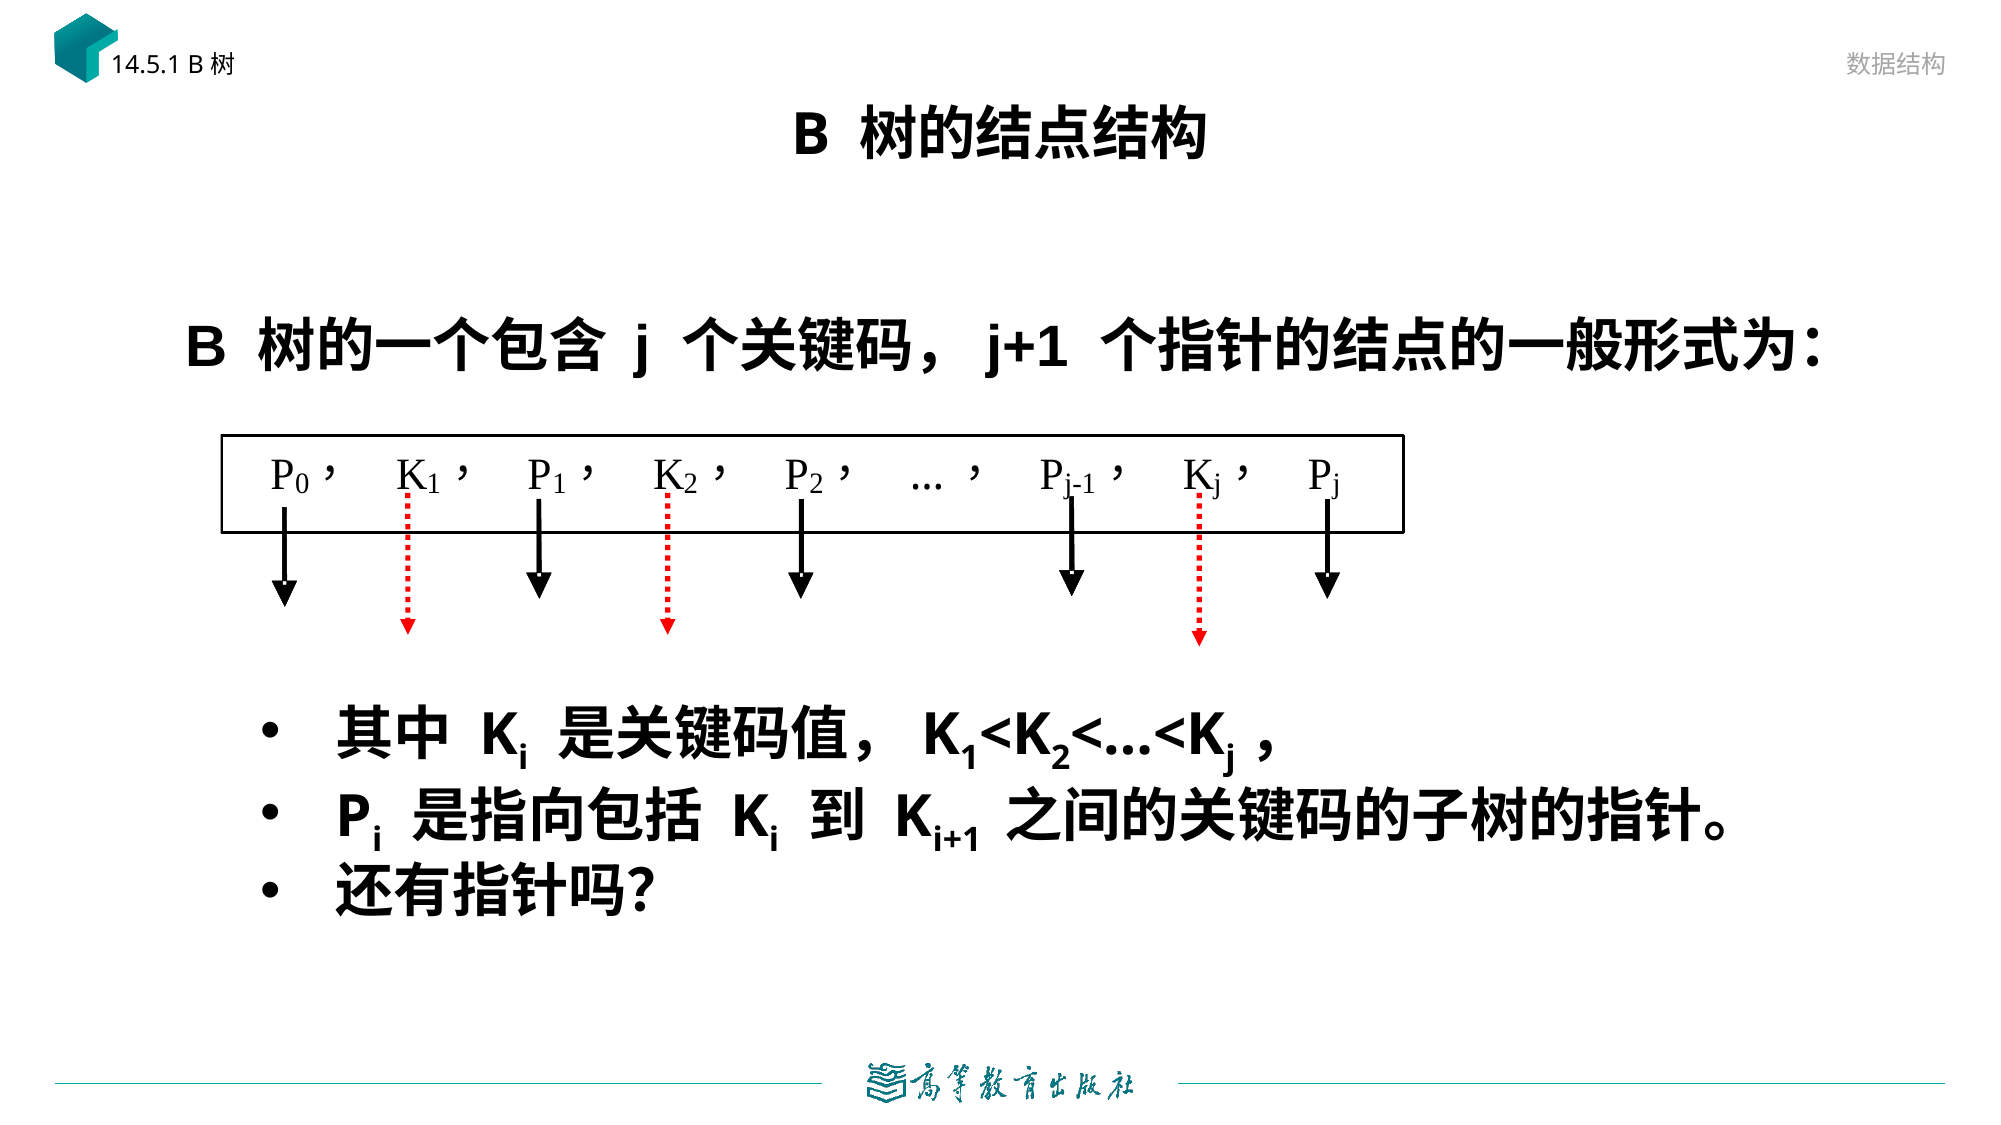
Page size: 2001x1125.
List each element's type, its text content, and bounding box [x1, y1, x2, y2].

text_box [1193, 633, 1206, 647]
text_box [661, 620, 674, 635]
text_box B 树的一个包含 j 个关键码，j+1 个指针的结点的一般形式为： 其中 Ki 是关键码值，K1<K2<…<Kj， Pi 是指向包括 Ki 到 Ki+1 之间的关键码的子树的指针。 还有指针吗？ [170, 308, 1962, 1007]
title B 树的结点结构 [137, 92, 1863, 178]
text_box [401, 620, 415, 635]
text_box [220, 433, 1415, 615]
list 数据结构 [1115, 32, 1962, 86]
subtitle 14.5.1 B树 [95, 44, 894, 99]
picture [867, 1063, 1133, 1103]
